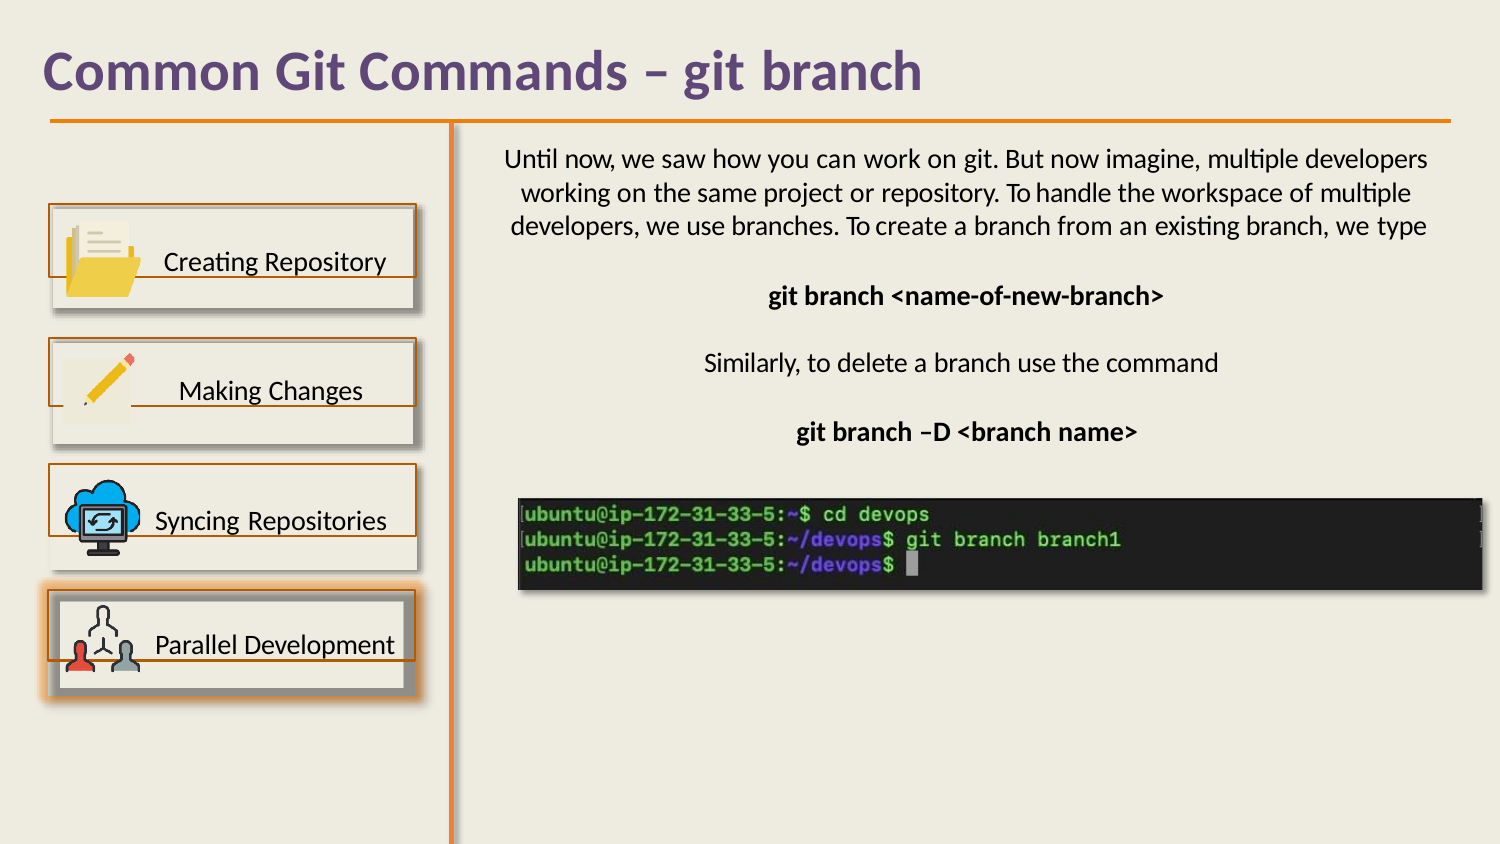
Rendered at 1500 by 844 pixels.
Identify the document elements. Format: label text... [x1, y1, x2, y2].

text_box [517, 498, 1483, 590]
text_box git branch –D <branch name> [794, 410, 1143, 447]
text_box [46, 201, 429, 322]
text_box [64, 479, 141, 556]
text_box Similarly, to delete a branch use the command [702, 342, 1235, 378]
text_box [46, 335, 429, 456]
text_box Syncing Repositories [49, 463, 417, 537]
text_box [515, 496, 1494, 602]
text_box Until now, we saw how you can work on git. But now imagine, multiple developers working on the same project or repository. To handle the workspace of multiple developers, we use branches. To create a branch from an existing branch, we type [497, 140, 1440, 243]
text_box [63, 353, 135, 425]
text_box Making Changes [49, 338, 417, 407]
text_box [66, 222, 141, 297]
text_box [42, 456, 433, 586]
text_box Creating Repository [49, 204, 417, 277]
text_box [442, 115, 469, 844]
text_box [65, 600, 140, 676]
text_box git branch <name-of-new-branch> [766, 274, 1173, 311]
text_box Parallel Development [48, 589, 415, 661]
text_box [26, 568, 436, 716]
title Common Git Commands – git branch [41, 30, 932, 174]
